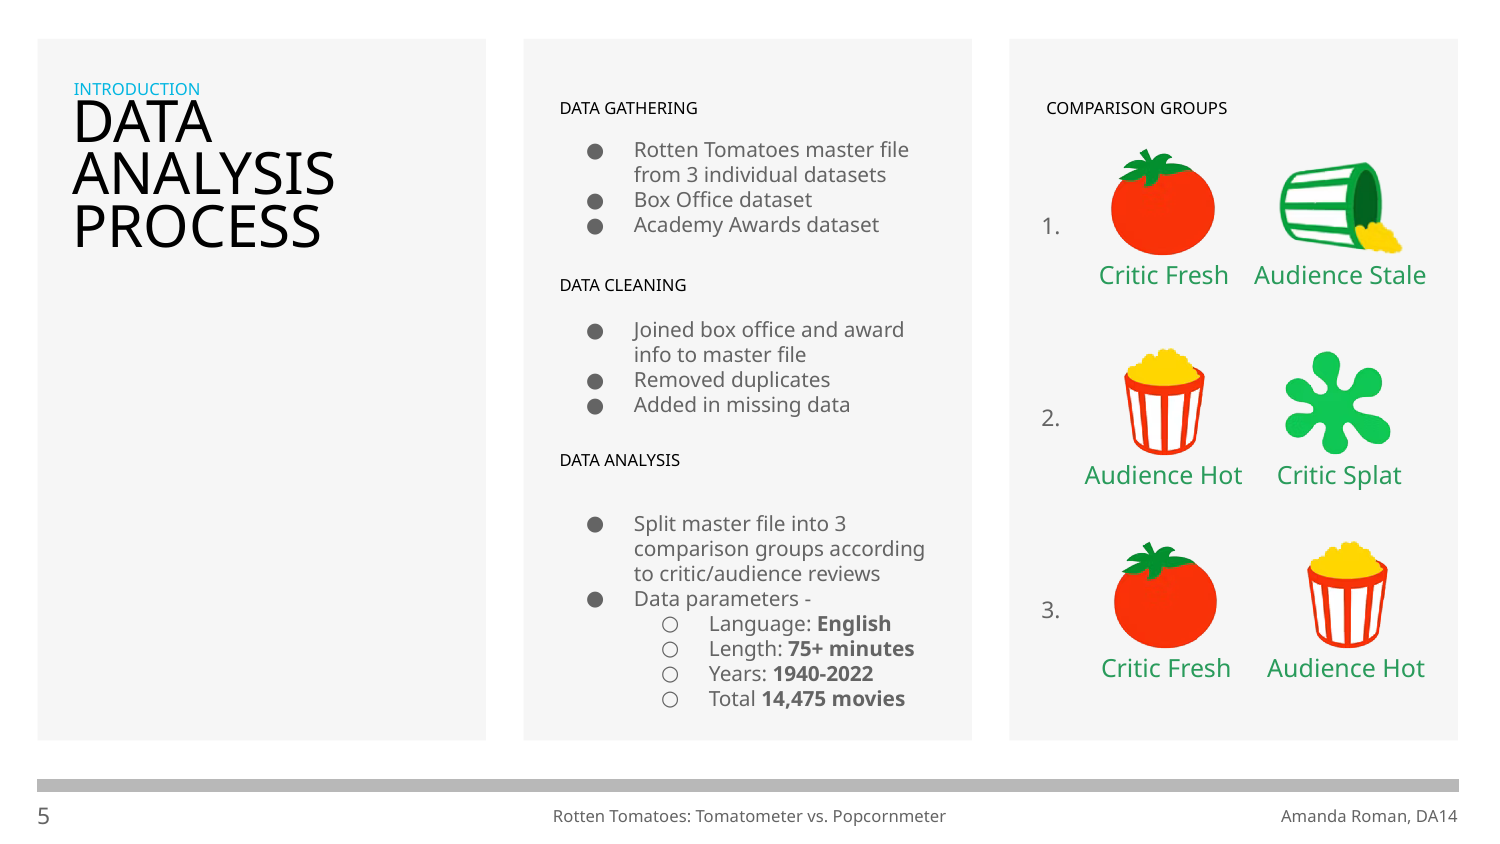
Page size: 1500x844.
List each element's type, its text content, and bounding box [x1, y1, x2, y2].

text_box Critic Fresh [1082, 244, 1246, 305]
picture [1275, 336, 1404, 466]
subtitle DATA CLEANING [559, 267, 935, 296]
text_box Critic Splat [1259, 444, 1422, 505]
text_box Audience Hot [1081, 444, 1259, 505]
subtitle DATA GATHERING [559, 90, 935, 119]
list Rotten Tomatoes: Tomatometer vs. Popcornmeter [538, 805, 962, 826]
picture [1107, 331, 1220, 468]
text_box 1. 2. 3. [1026, 196, 1081, 639]
picture [1103, 525, 1229, 661]
picture [1290, 524, 1402, 660]
list Rotten Tomatoes master file from 3 individual datasets Box Office dataset Academy Awards dataset [558, 154, 935, 237]
subtitle COMPARISON GROUPS [1046, 90, 1421, 119]
text_box Audience Hot [1251, 637, 1441, 698]
subtitle INTRODUCTION [73, 70, 448, 99]
list Split master file into 3 comparison groups according to critic/audience reviews Data parameters - Language: English Length: 75+ minutes Years: 1940-2022 Total 14,475 movies [558, 489, 933, 711]
picture [1271, 116, 1410, 268]
slide_number 5 [37, 801, 112, 830]
list Amanda Roman, DA14 [1125, 805, 1458, 826]
text_box Audience Stale [1246, 244, 1448, 305]
picture [1101, 132, 1227, 268]
subtitle DATA ANALYSIS [559, 441, 935, 470]
title DATA ANALYSIS PROCESS [72, 100, 446, 261]
text_box Critic Fresh [1084, 637, 1249, 698]
list Joined box office and award info to master file Removed duplicates Added in missing data [558, 334, 933, 417]
